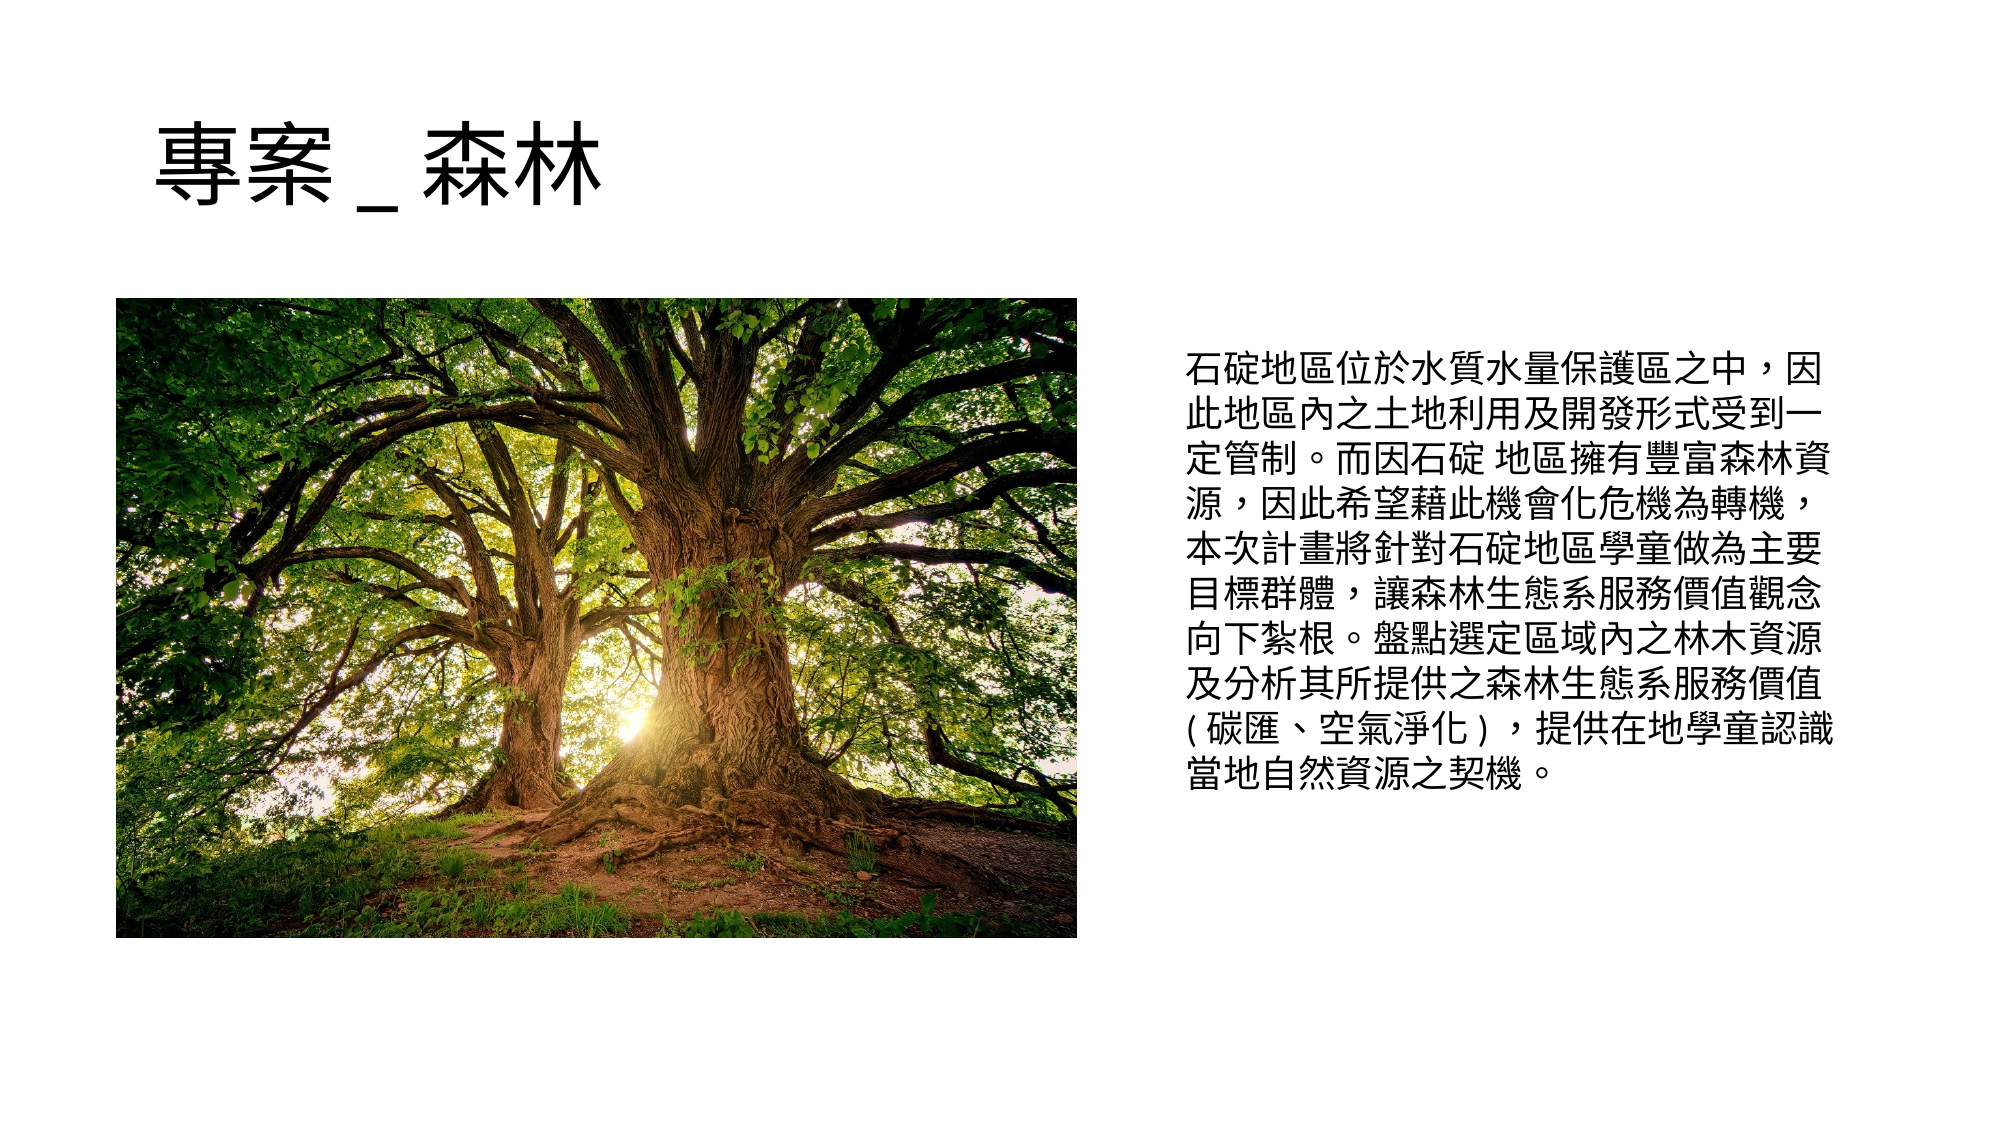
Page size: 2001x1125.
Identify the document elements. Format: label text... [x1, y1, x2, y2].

text_box 石碇地區位於水質水量保護區之中，因此地區內之土地利用及開發形式受到一定管制。而因石碇 地區擁有豐富森林資源，因此希望藉此機會化危機為轉機，本次計畫將針對石碇地區學童做為主要目標群體，讓森林生態系服務價值觀念向下紮根。盤點選定區域內之林木資源及分析其所提供之森林生態系服務價值(碳匯、空氣淨化)，提供在地學童認識當地自然資源之契機。 [1171, 337, 1863, 893]
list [116, 298, 1077, 938]
title 專案_森林 [137, 59, 1863, 278]
